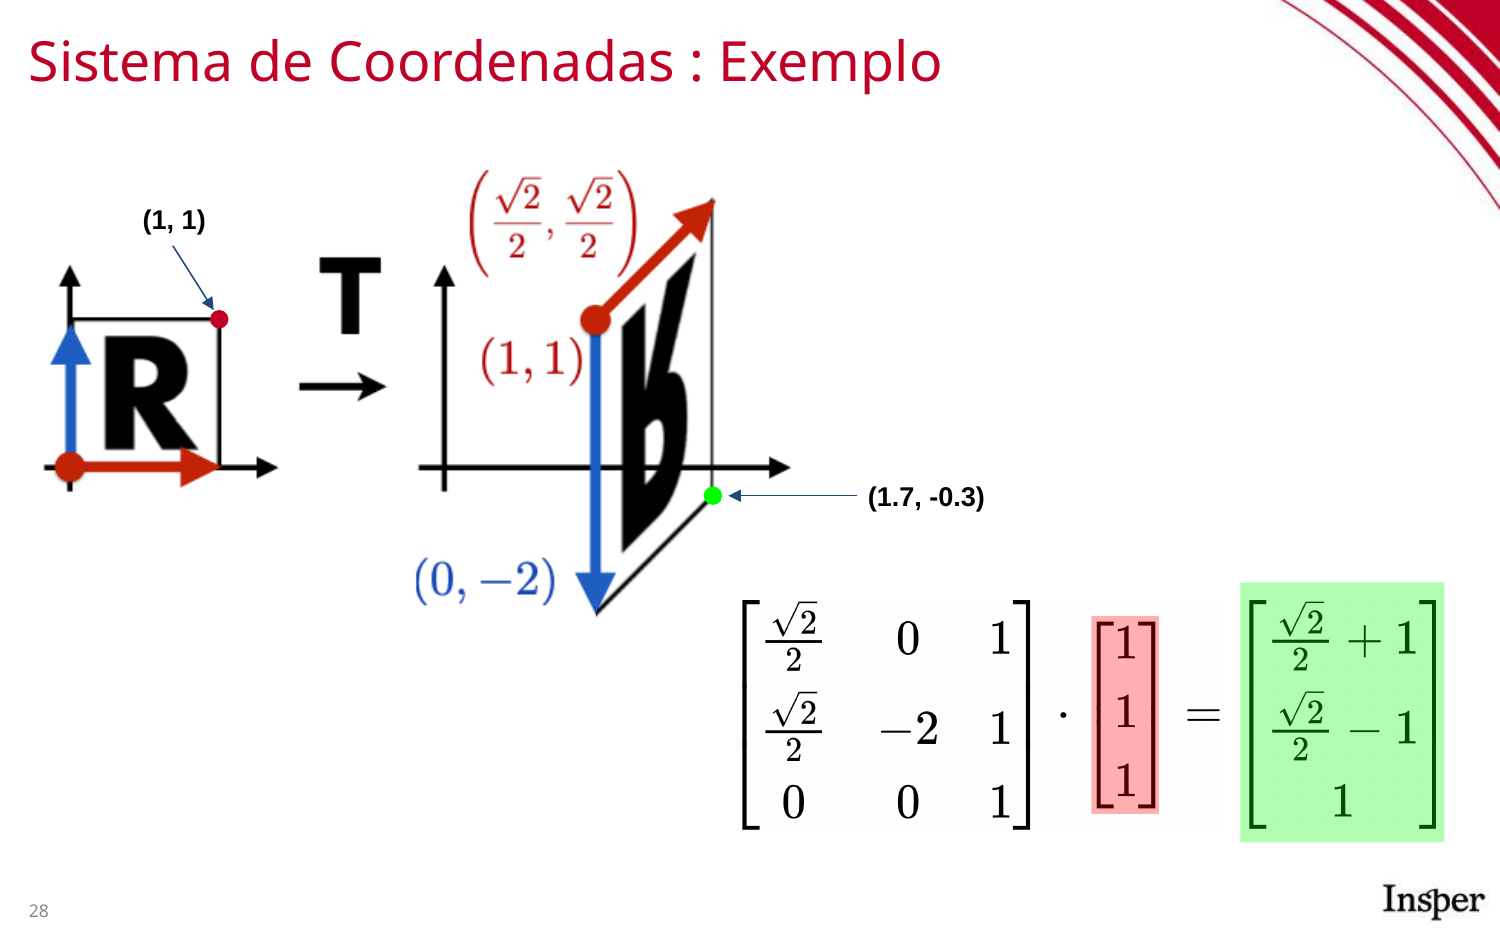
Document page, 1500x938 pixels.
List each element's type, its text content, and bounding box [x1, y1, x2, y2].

title Sistema de Coordenadas : Exemplo [13, 18, 1397, 104]
text_box [1240, 582, 1445, 843]
picture [38, 0, 1500, 938]
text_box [172, 245, 214, 311]
slide_number 28 [0, 887, 78, 938]
text_box (1.7, -0.3) [838, 464, 1015, 527]
